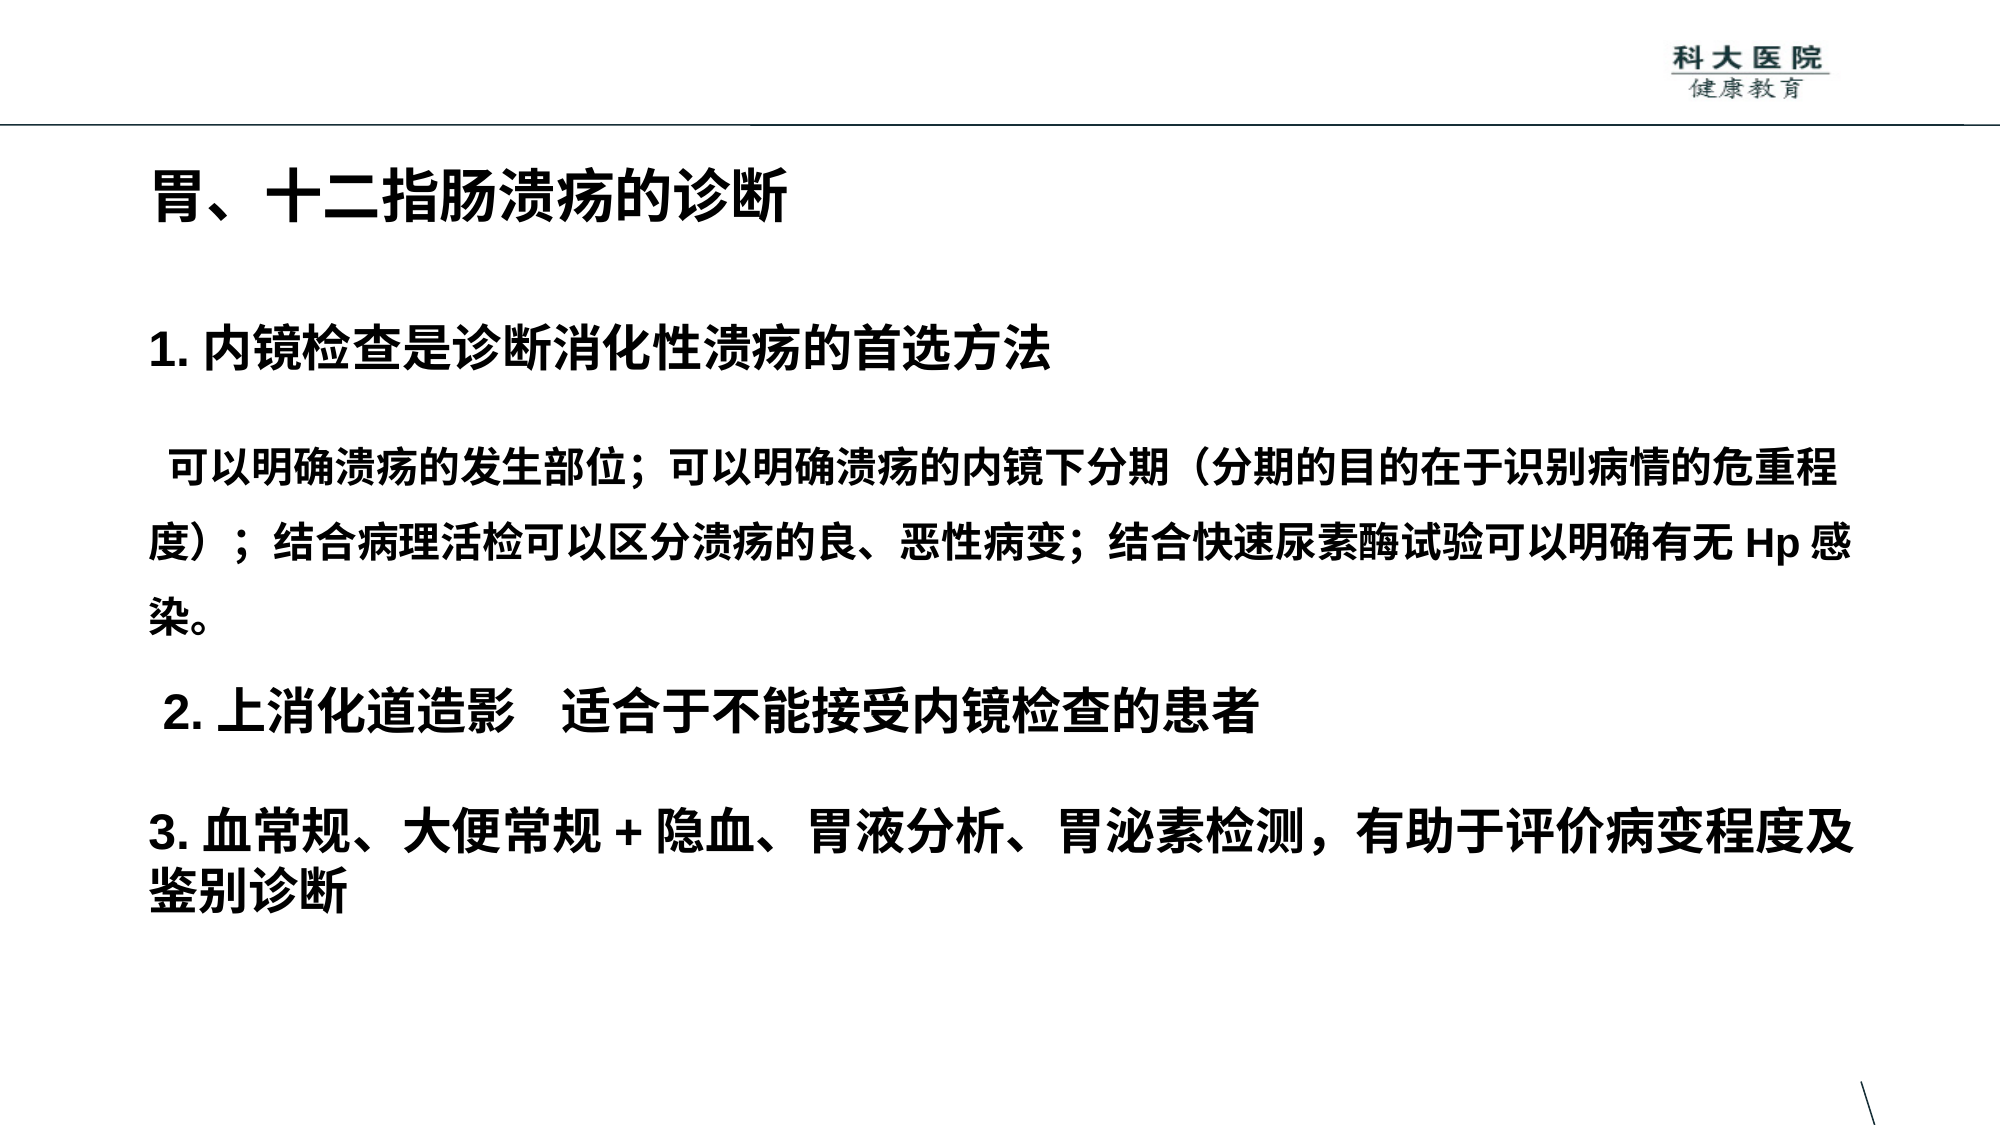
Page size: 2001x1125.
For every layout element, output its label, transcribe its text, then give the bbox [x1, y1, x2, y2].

picture [1651, 40, 1844, 104]
list 1.内镜检查是诊断消化性溃疡的首选方法 可以明确溃疡的发生部位；可以明确溃疡的内镜下分期（分期的目的在于识别病情的危重程度）；结合病理活检可以区分溃疡的良、恶性病变；结合快速尿素酶试验可以明确有无Hp感染。 2.上消化道造影 适合于不能接受内镜检查的患者 3.血常规、大便常规+隐血、胃液分析、胃泌素检测，有助于评价病变程度及鉴别诊断 [148, 316, 1874, 966]
title 胃、十二指肠溃疡的诊断 [148, 165, 1877, 274]
